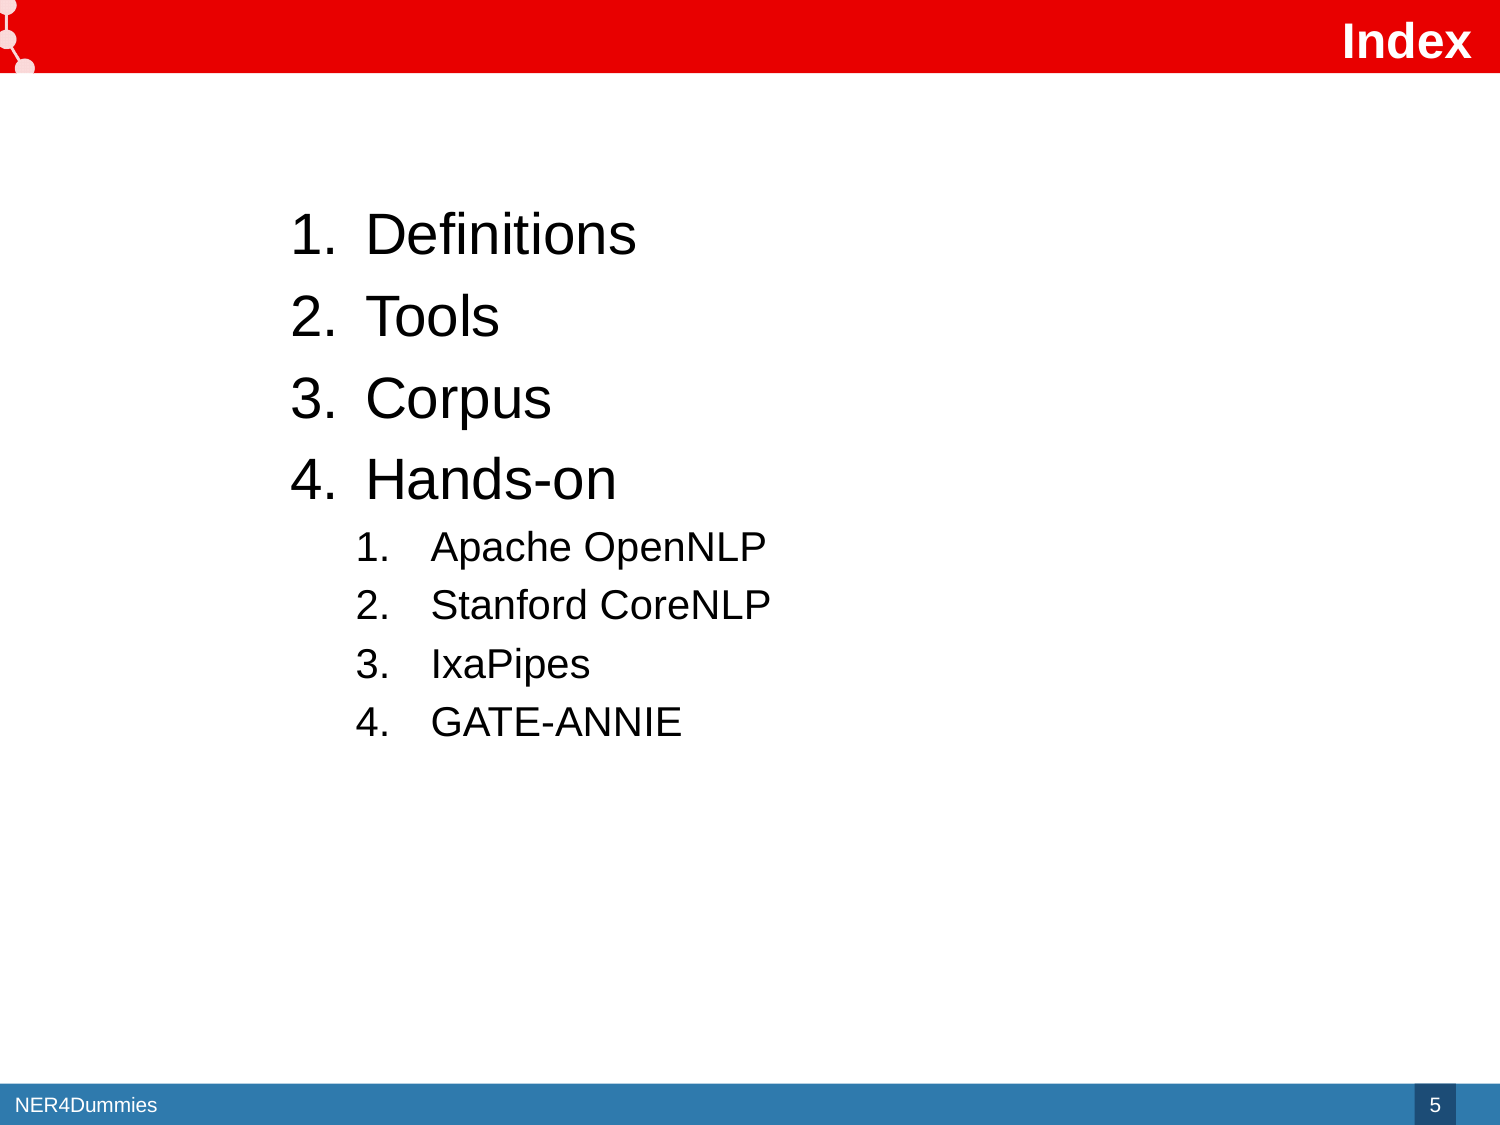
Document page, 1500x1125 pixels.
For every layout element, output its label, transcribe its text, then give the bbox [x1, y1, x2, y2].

title Index [212, 13, 1488, 64]
slide_number 5 [1414, 1083, 1457, 1125]
list Definitions Tools Corpus Hands-on Apache OpenNLP Stanford CoreNLP IxaPipes GATE-ANNIE [274, 188, 1291, 934]
